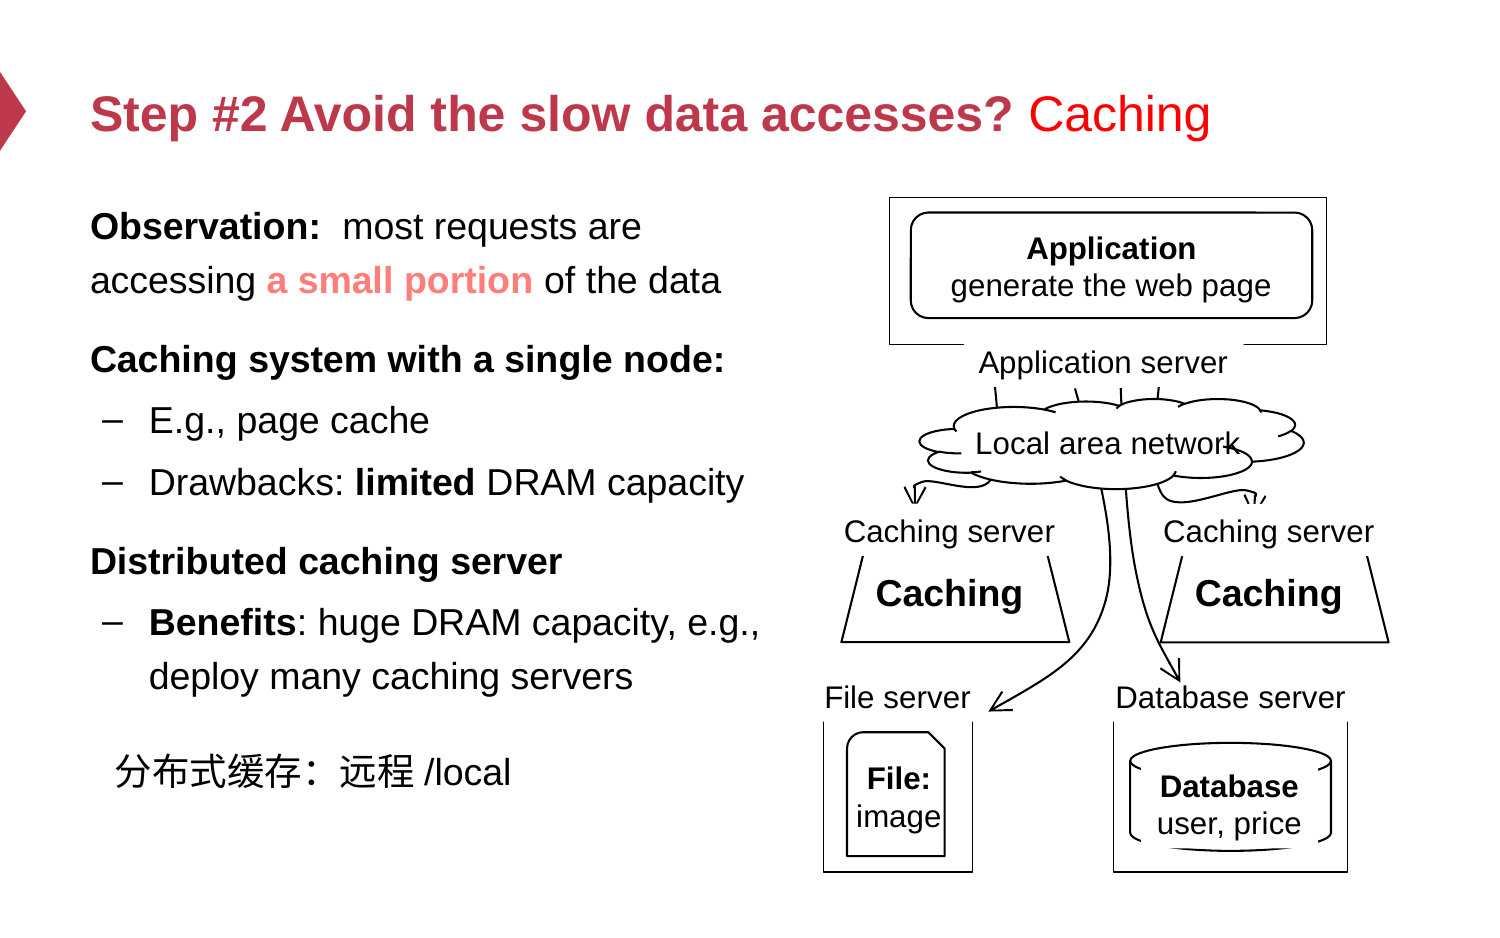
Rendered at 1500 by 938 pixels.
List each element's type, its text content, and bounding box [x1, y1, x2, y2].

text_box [919, 398, 1304, 490]
title Step #2 Avoid the slow data accesses? Caching [75, 37, 1425, 186]
text_box [992, 497, 1113, 712]
slide_number [1074, 868, 1425, 919]
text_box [1147, 503, 1391, 643]
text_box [889, 197, 1327, 389]
text_box [1161, 497, 1220, 502]
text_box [808, 669, 988, 873]
text_box [903, 483, 923, 502]
text_box 分布式缓存：远程/local [100, 740, 632, 801]
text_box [827, 503, 1072, 643]
text_box [1239, 497, 1257, 502]
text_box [1099, 669, 1363, 873]
list Observation: most requests are accessing a small portion of the data Caching system with a single node: E.g., page cache Drawbacks: limited DRAM capacity Distributed caching server Benefits: huge DRAM capacity, e.g., deploy many caching servers [75, 185, 778, 804]
text_box [1160, 651, 1181, 667]
text_box [1258, 497, 1267, 502]
text_box [1124, 497, 1145, 606]
